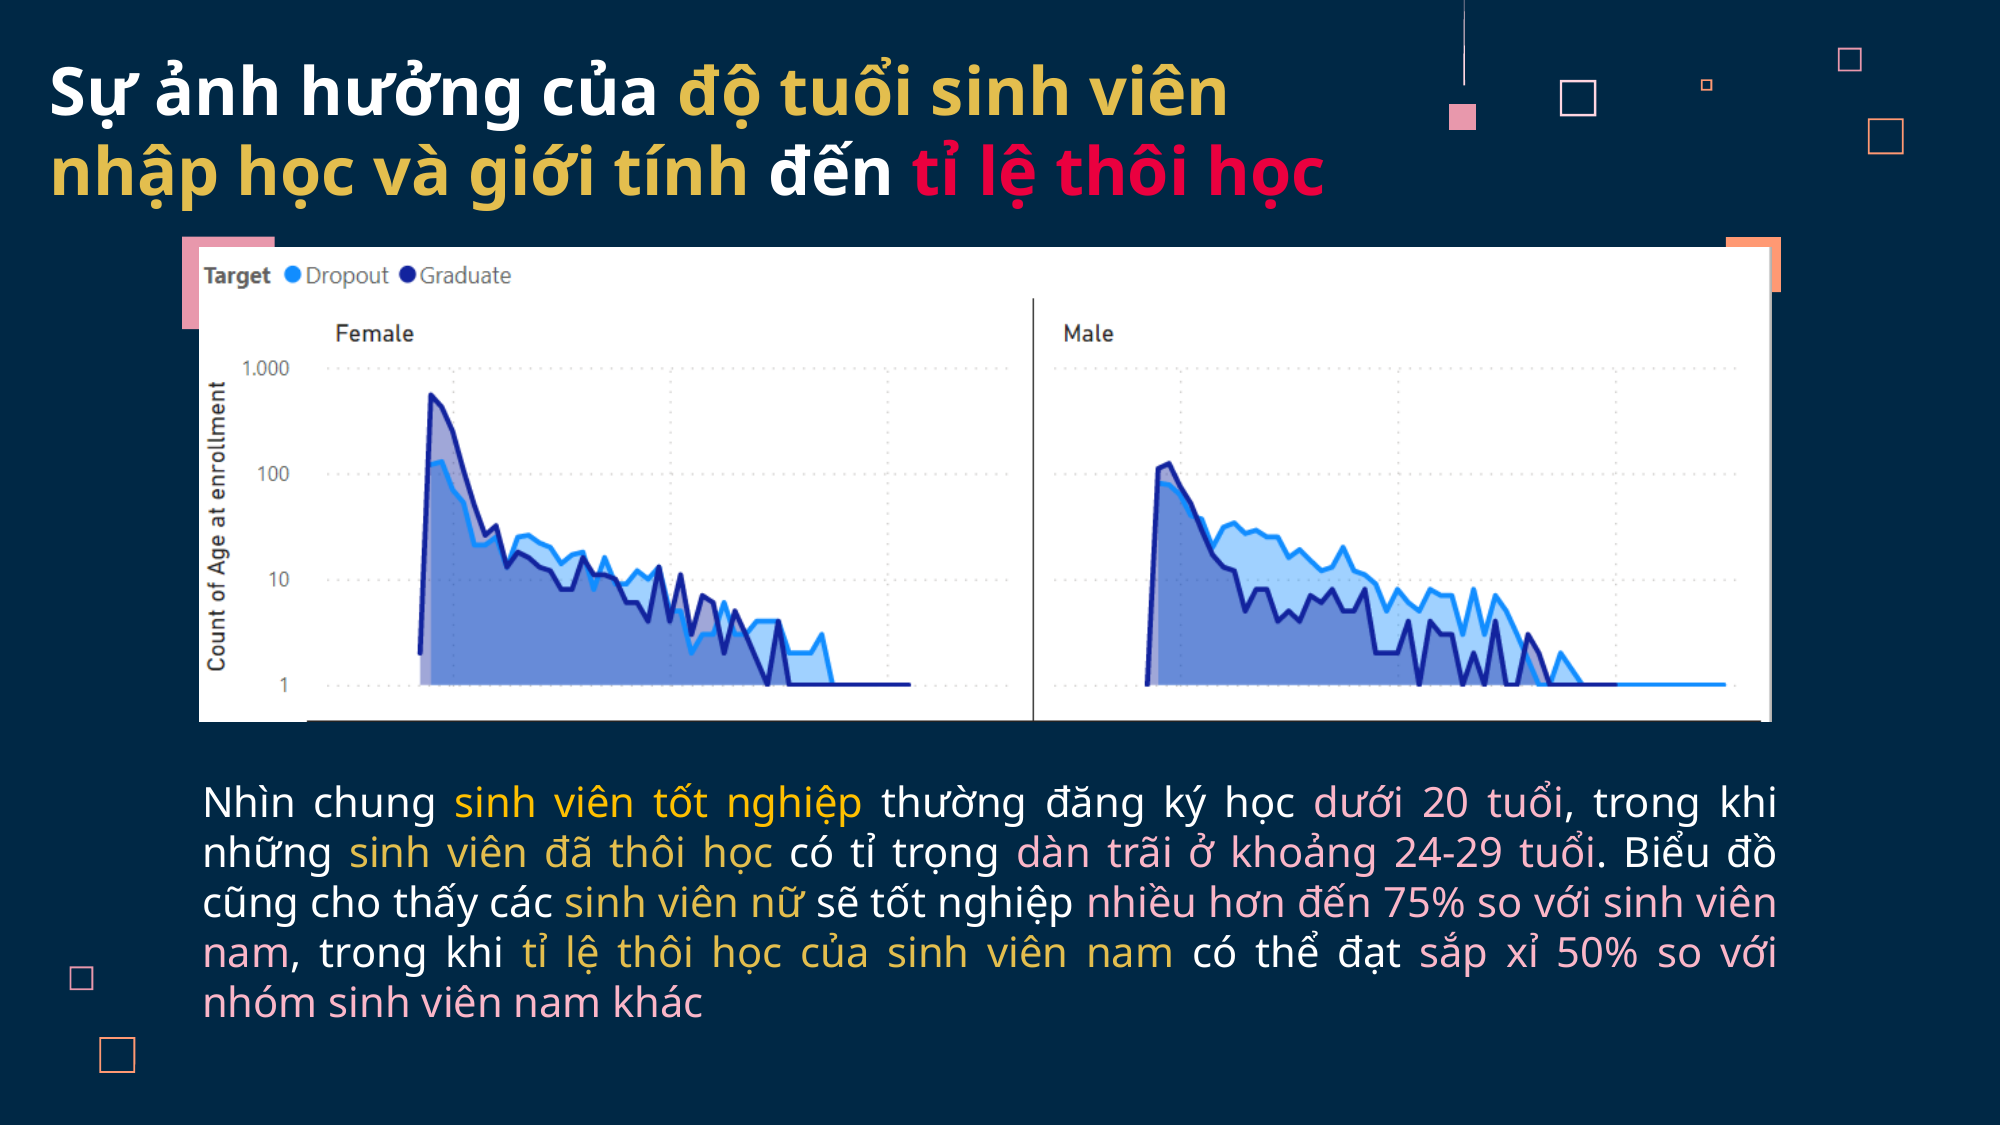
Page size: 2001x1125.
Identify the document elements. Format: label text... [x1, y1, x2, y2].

text_box [1725, 237, 1781, 293]
subtitle Nhìn chung sinh viên tốt nghiệp thường đăng ký học dưới 20 tuổi, trong khi những sinh viên đã thôi học có tỉ trọng dàn trãi ở khoảng 24-29 tuổi. Biểu đồ cũng cho thấy các sinh viên nữ sẽ tốt nghiệp nhiều hơn đến 75% so với sinh viên nam, trong khi tỉ lệ thôi học của sinh viên nam có thể đạt sắp xỉ 50% so với nhóm sinh viên nam khác [182, 756, 1799, 962]
title Sự ảnh hưởng của độ tuổi sinh viên nhập học và giới tính đến tỉ lệ thôi học [29, 102, 1409, 230]
text_box [182, 236, 275, 330]
picture [199, 247, 1772, 722]
